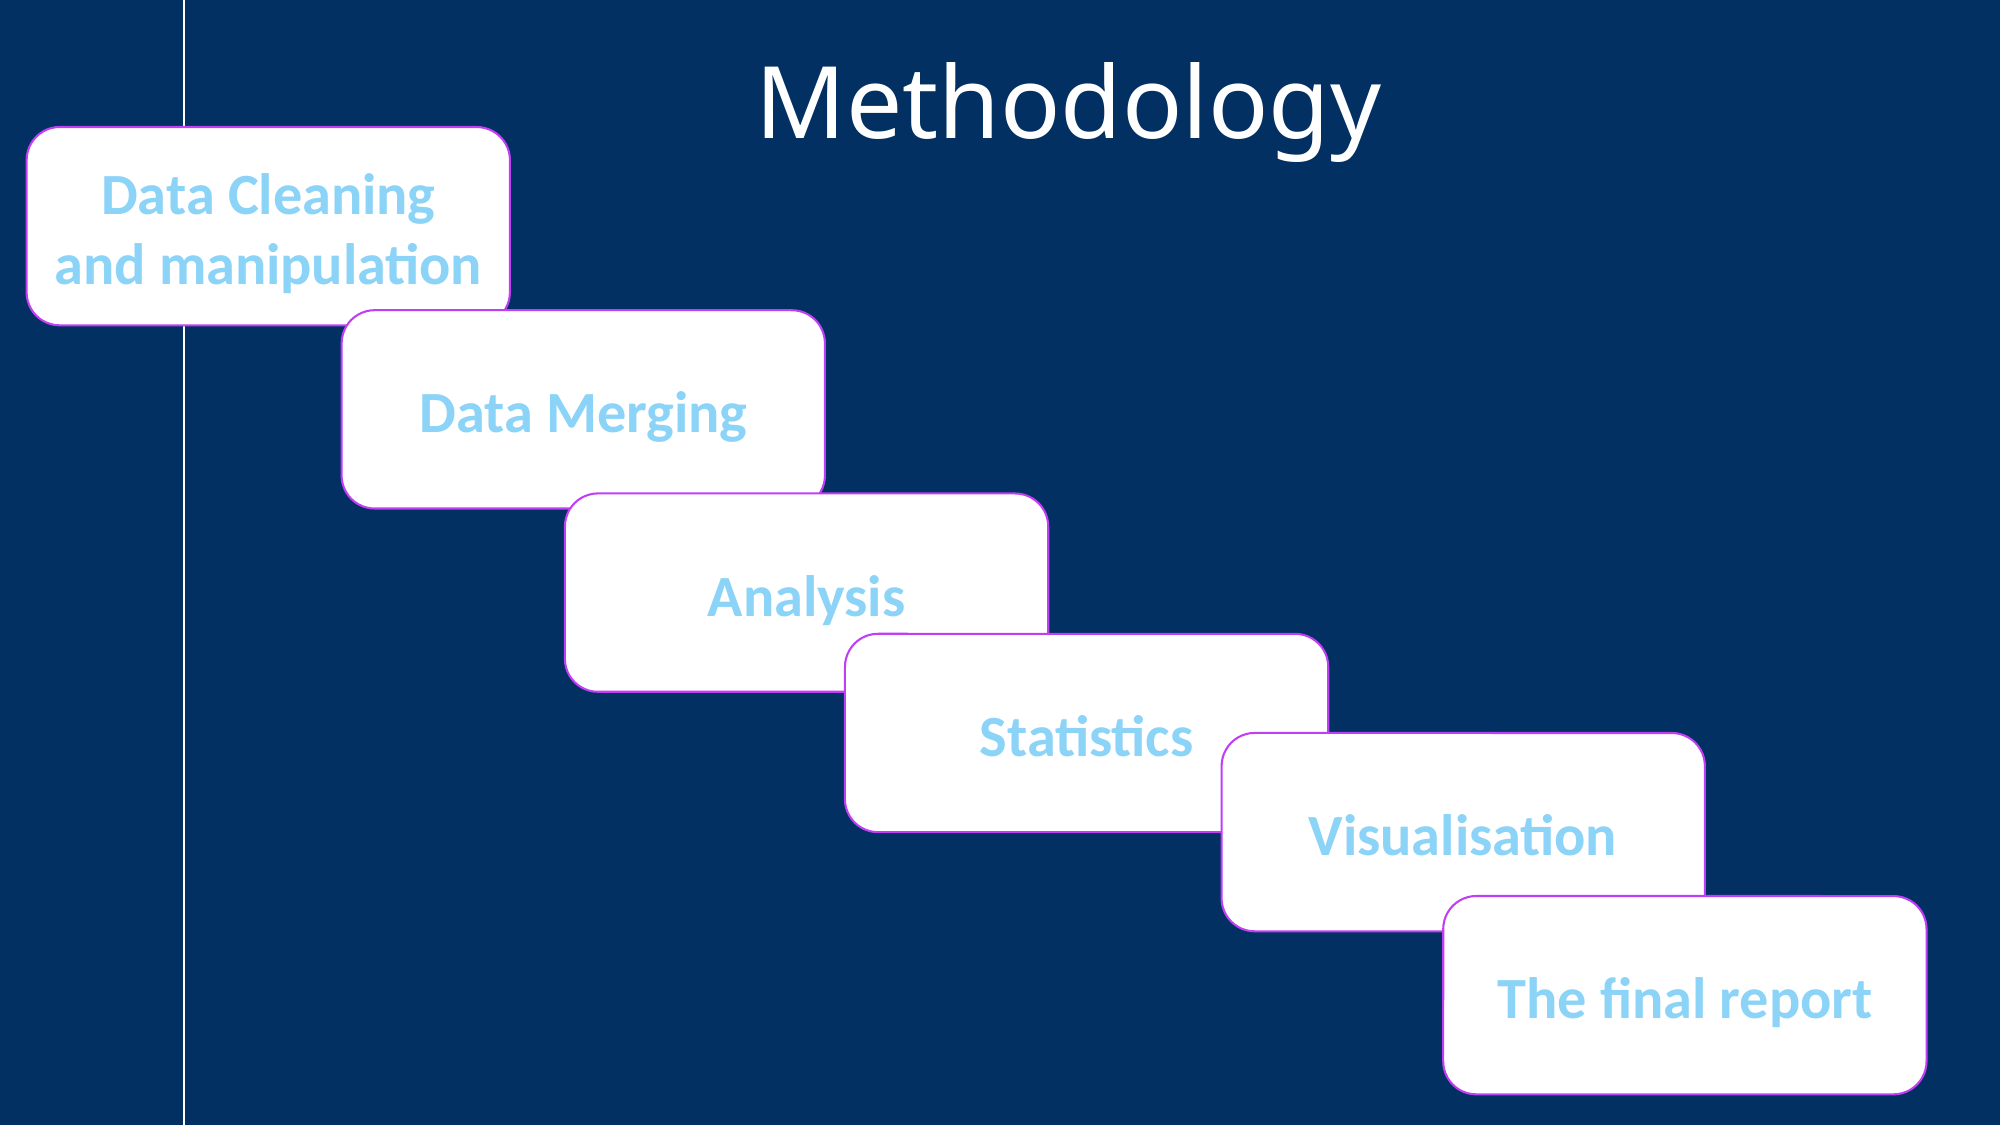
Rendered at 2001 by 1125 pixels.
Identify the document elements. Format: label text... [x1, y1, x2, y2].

text_box Visualisation [1220, 731, 1706, 933]
text_box Statistics [843, 632, 1330, 834]
text_box The final report [1442, 894, 1928, 1096]
text_box Data Cleaning and manipulation [25, 125, 511, 327]
text_box Data Merging [340, 309, 826, 510]
text_box Methodology [544, 31, 1444, 166]
text_box Analysis [563, 492, 1050, 693]
